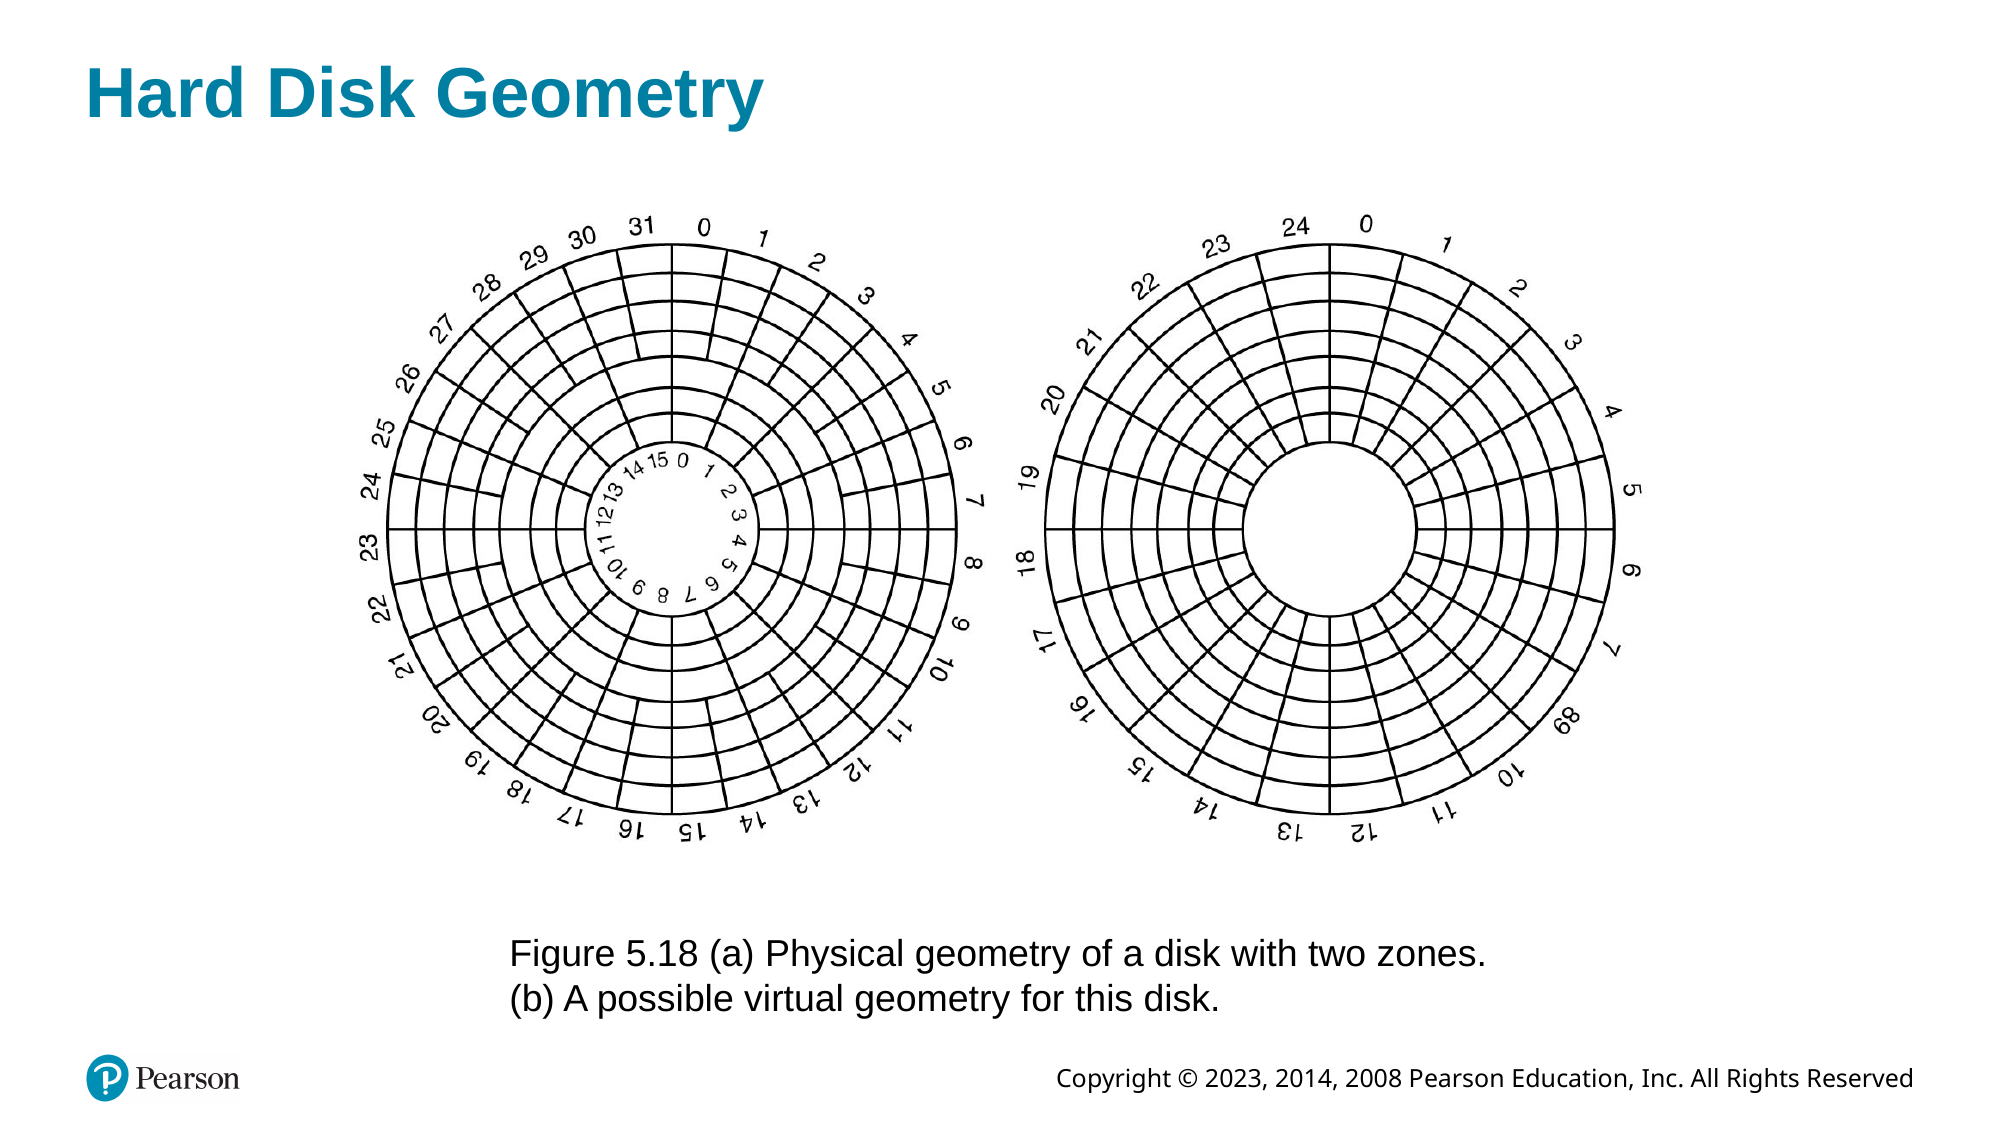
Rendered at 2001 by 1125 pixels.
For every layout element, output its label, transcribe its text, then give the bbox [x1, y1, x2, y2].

list Figure 5.18 (a) Physical geometry of a disk with two zones. (b) A possible virtual geometry for this disk. [509, 858, 1492, 1125]
title Hard Disk Geometry [85, 0, 1916, 187]
picture [85, 1053, 241, 1103]
picture [347, 206, 1653, 851]
